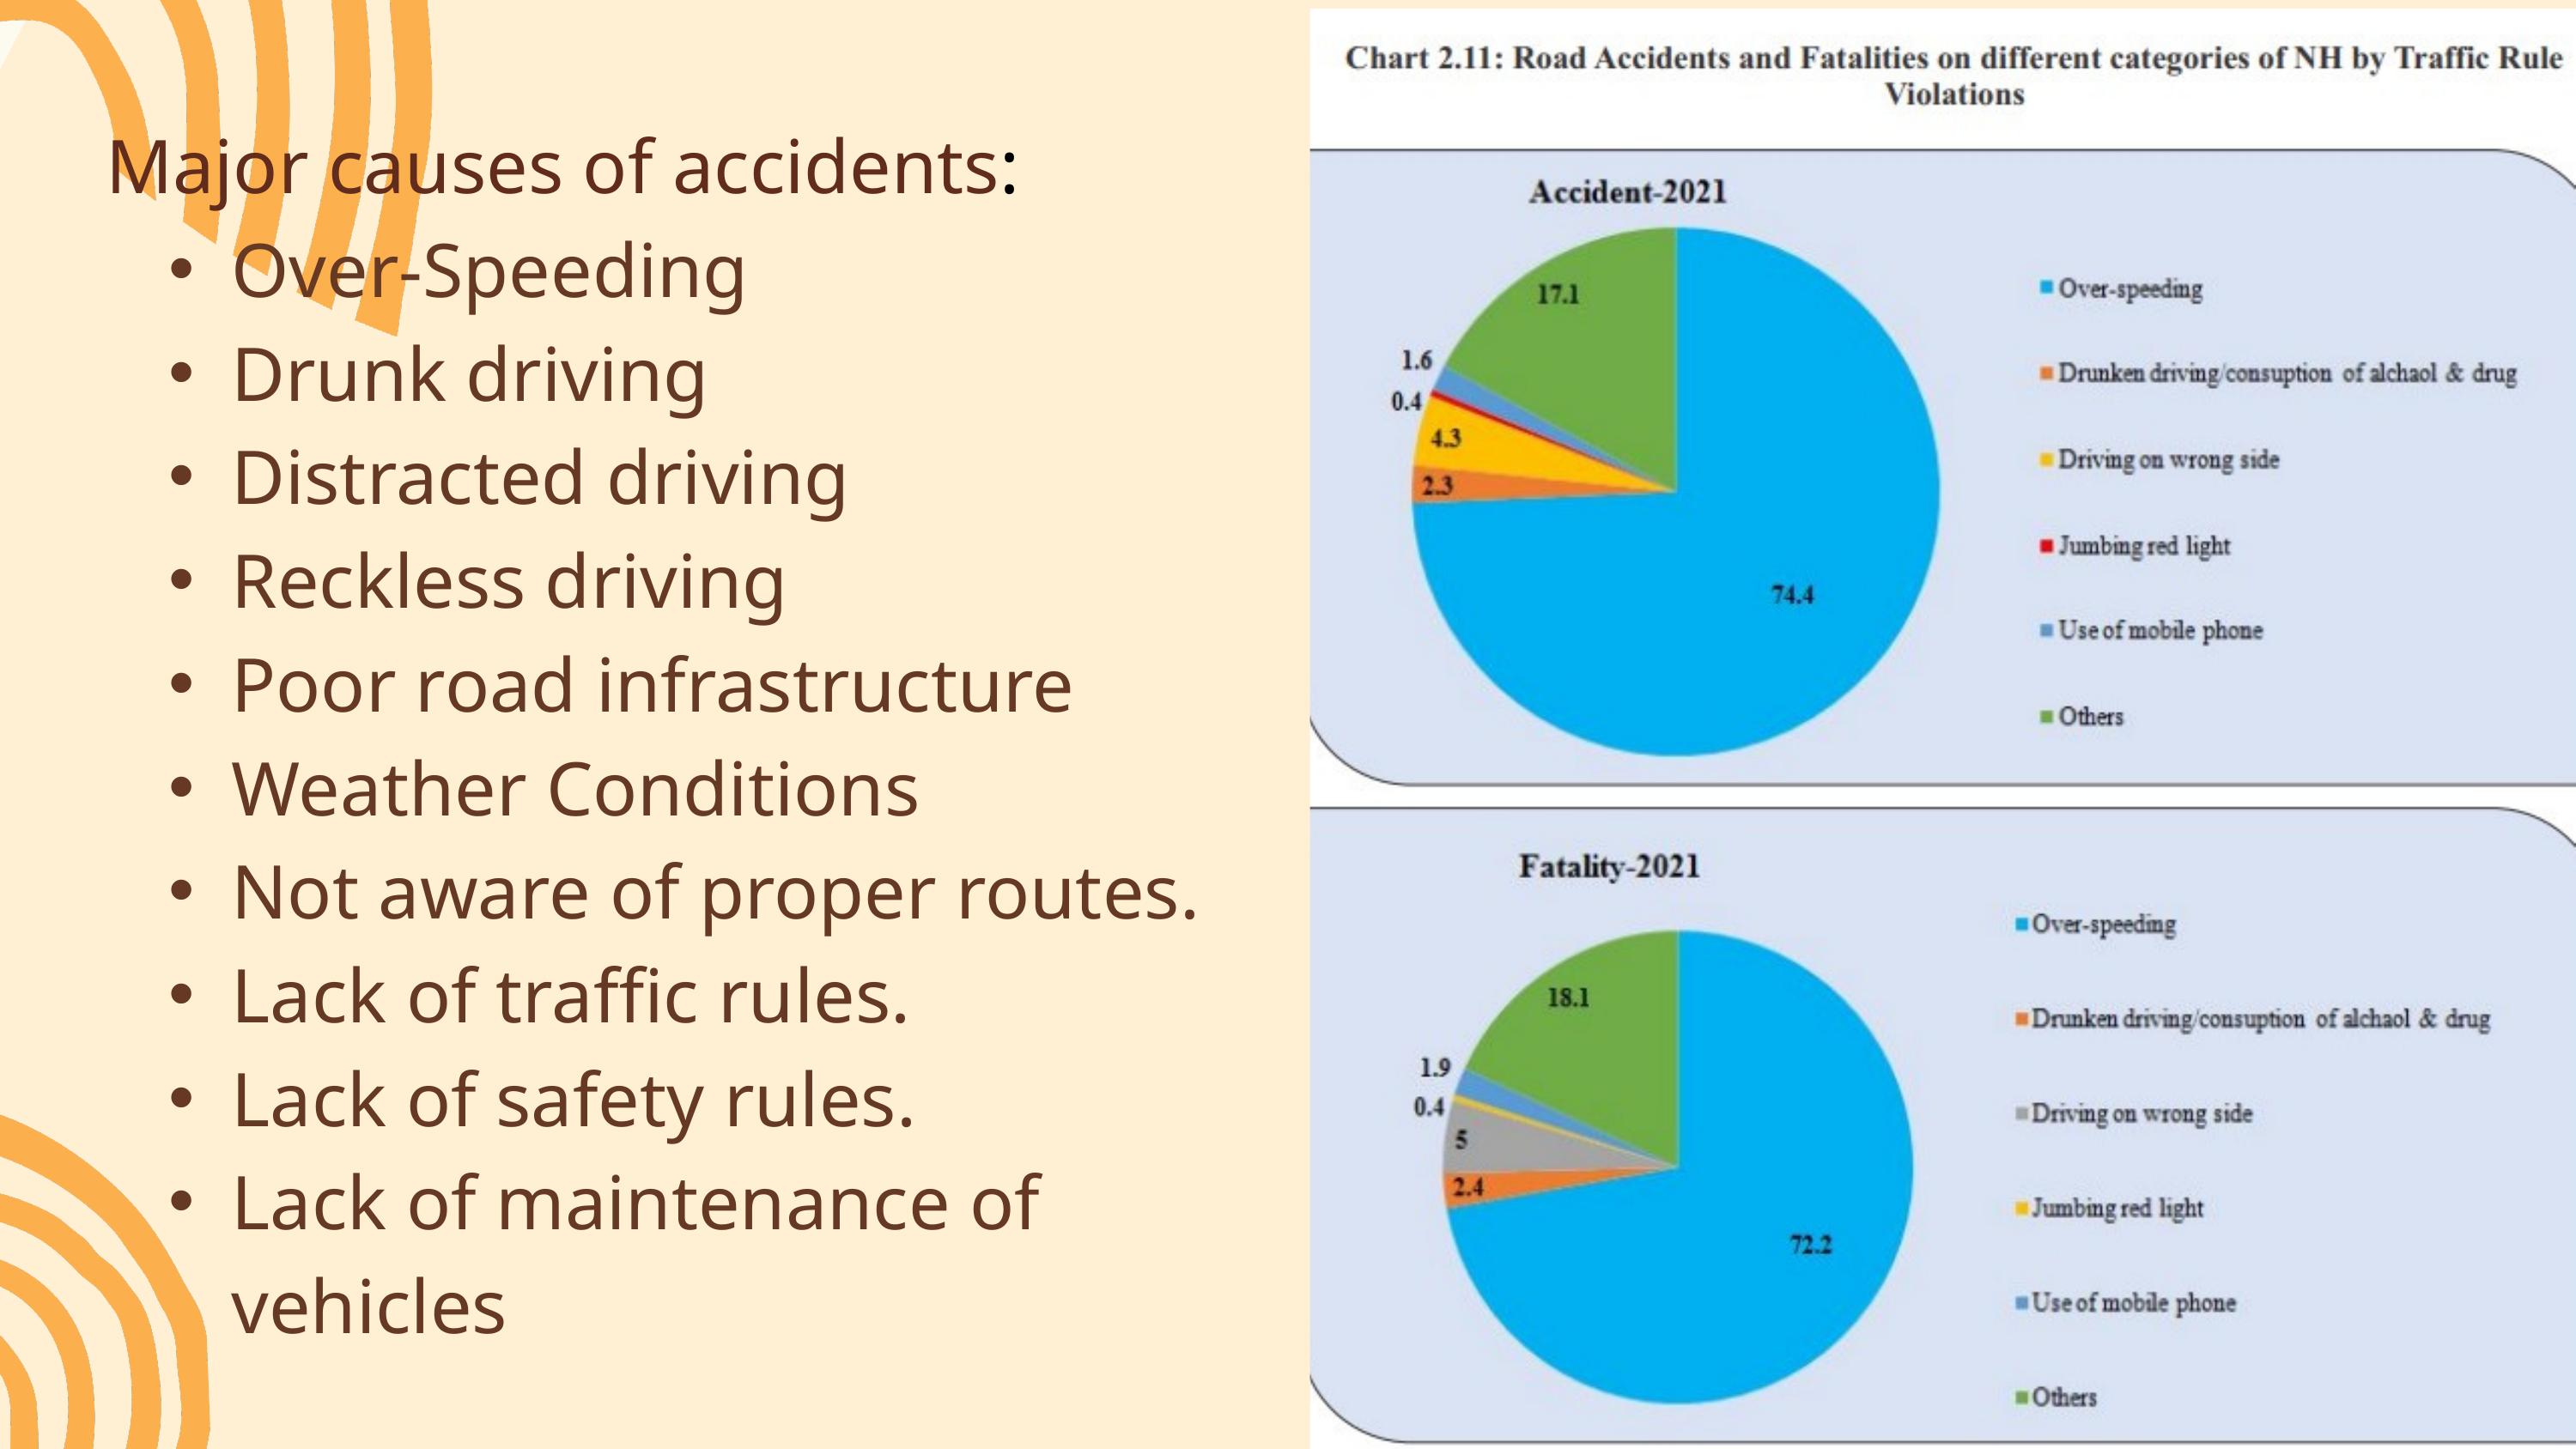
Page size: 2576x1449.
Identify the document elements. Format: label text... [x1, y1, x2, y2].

text_box [0, 0, 435, 336]
text_box [0, 1098, 211, 1449]
text_box [1309, 9, 2576, 1449]
text_box Major causes of accidents: Over-Speeding Drunk driving Distracted driving Reckless driving Poor road infrastructure Weather Conditions Not aware of proper routes. Lack of traffic rules. Lack of safety rules. Lack of maintenance of vehicles [106, 105, 1310, 1349]
